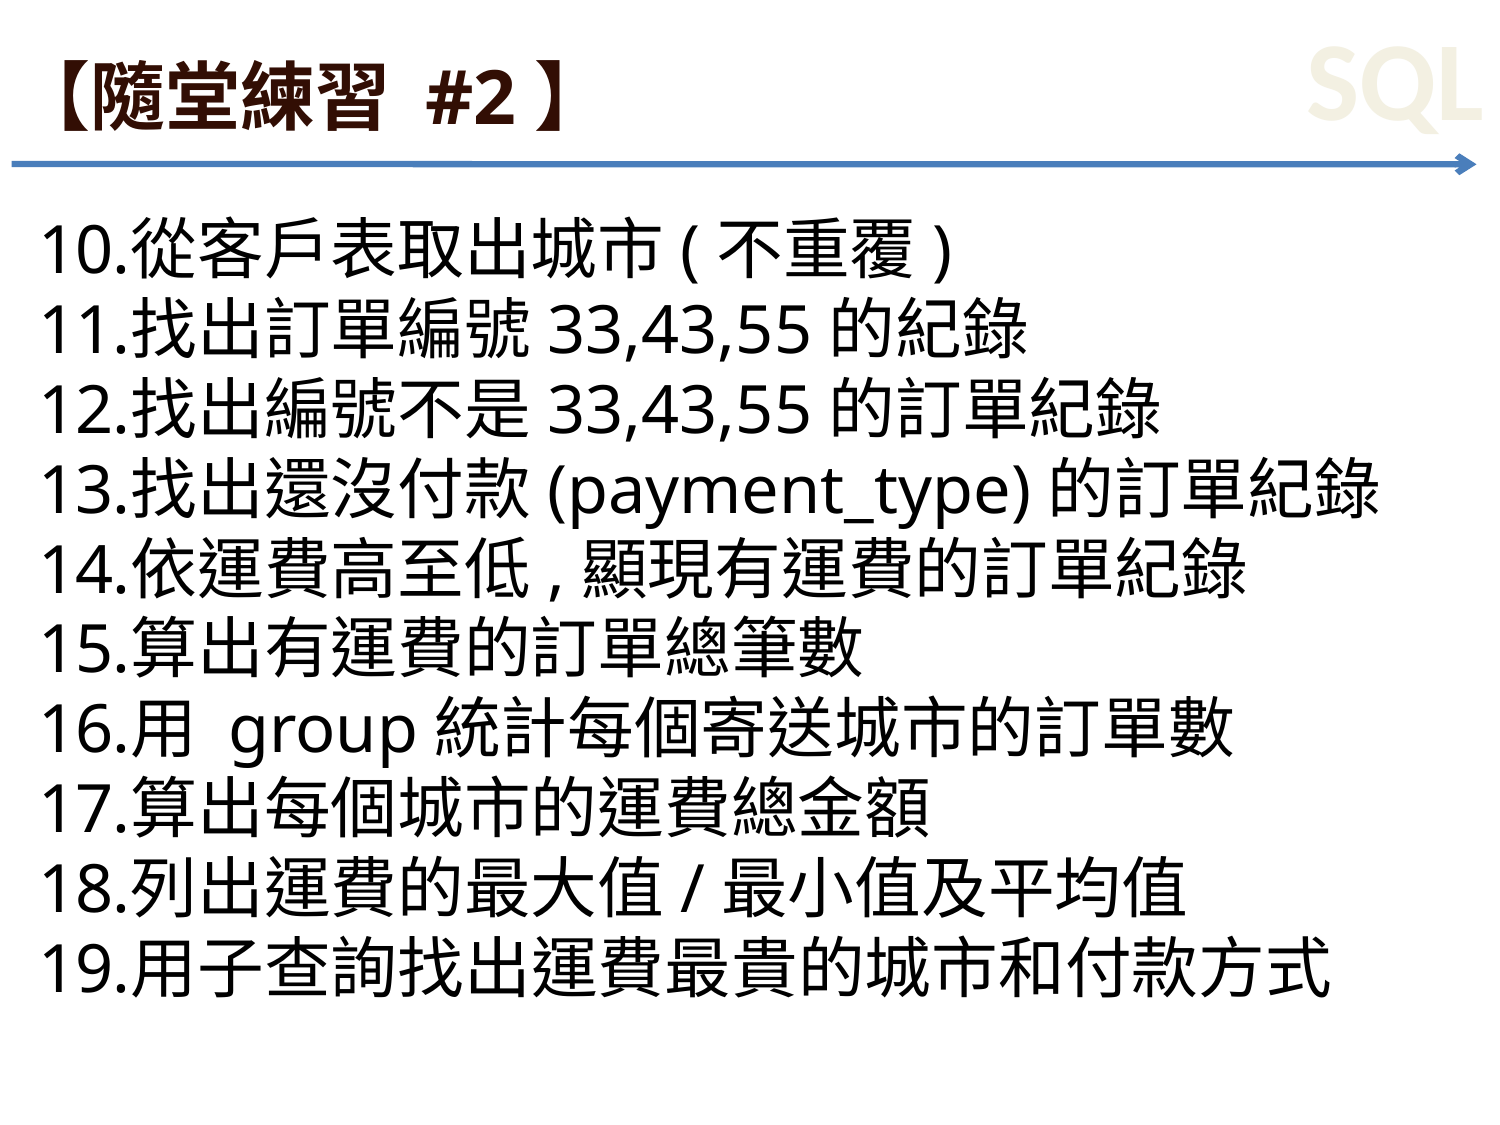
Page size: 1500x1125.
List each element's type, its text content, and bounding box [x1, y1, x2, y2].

text_box 從客戶表取出城市(不重覆) 找出訂單編號33,43,55的紀錄 找出編號不是33,43,55的訂單紀錄 找出還沒付款(payment_type)的訂單紀錄 依運費高至低,顯現有運費的訂單紀錄 算出有運費的訂單總筆數 用 group統計每個寄送城市的訂單數 算出每個城市的運費總金額 列出運費的最大值/最小值及平均值 用子查詢找出運費最貴的城市和付款方式 [23, 199, 1465, 1094]
title 【隨堂練習 #2】 [0, 23, 1125, 153]
